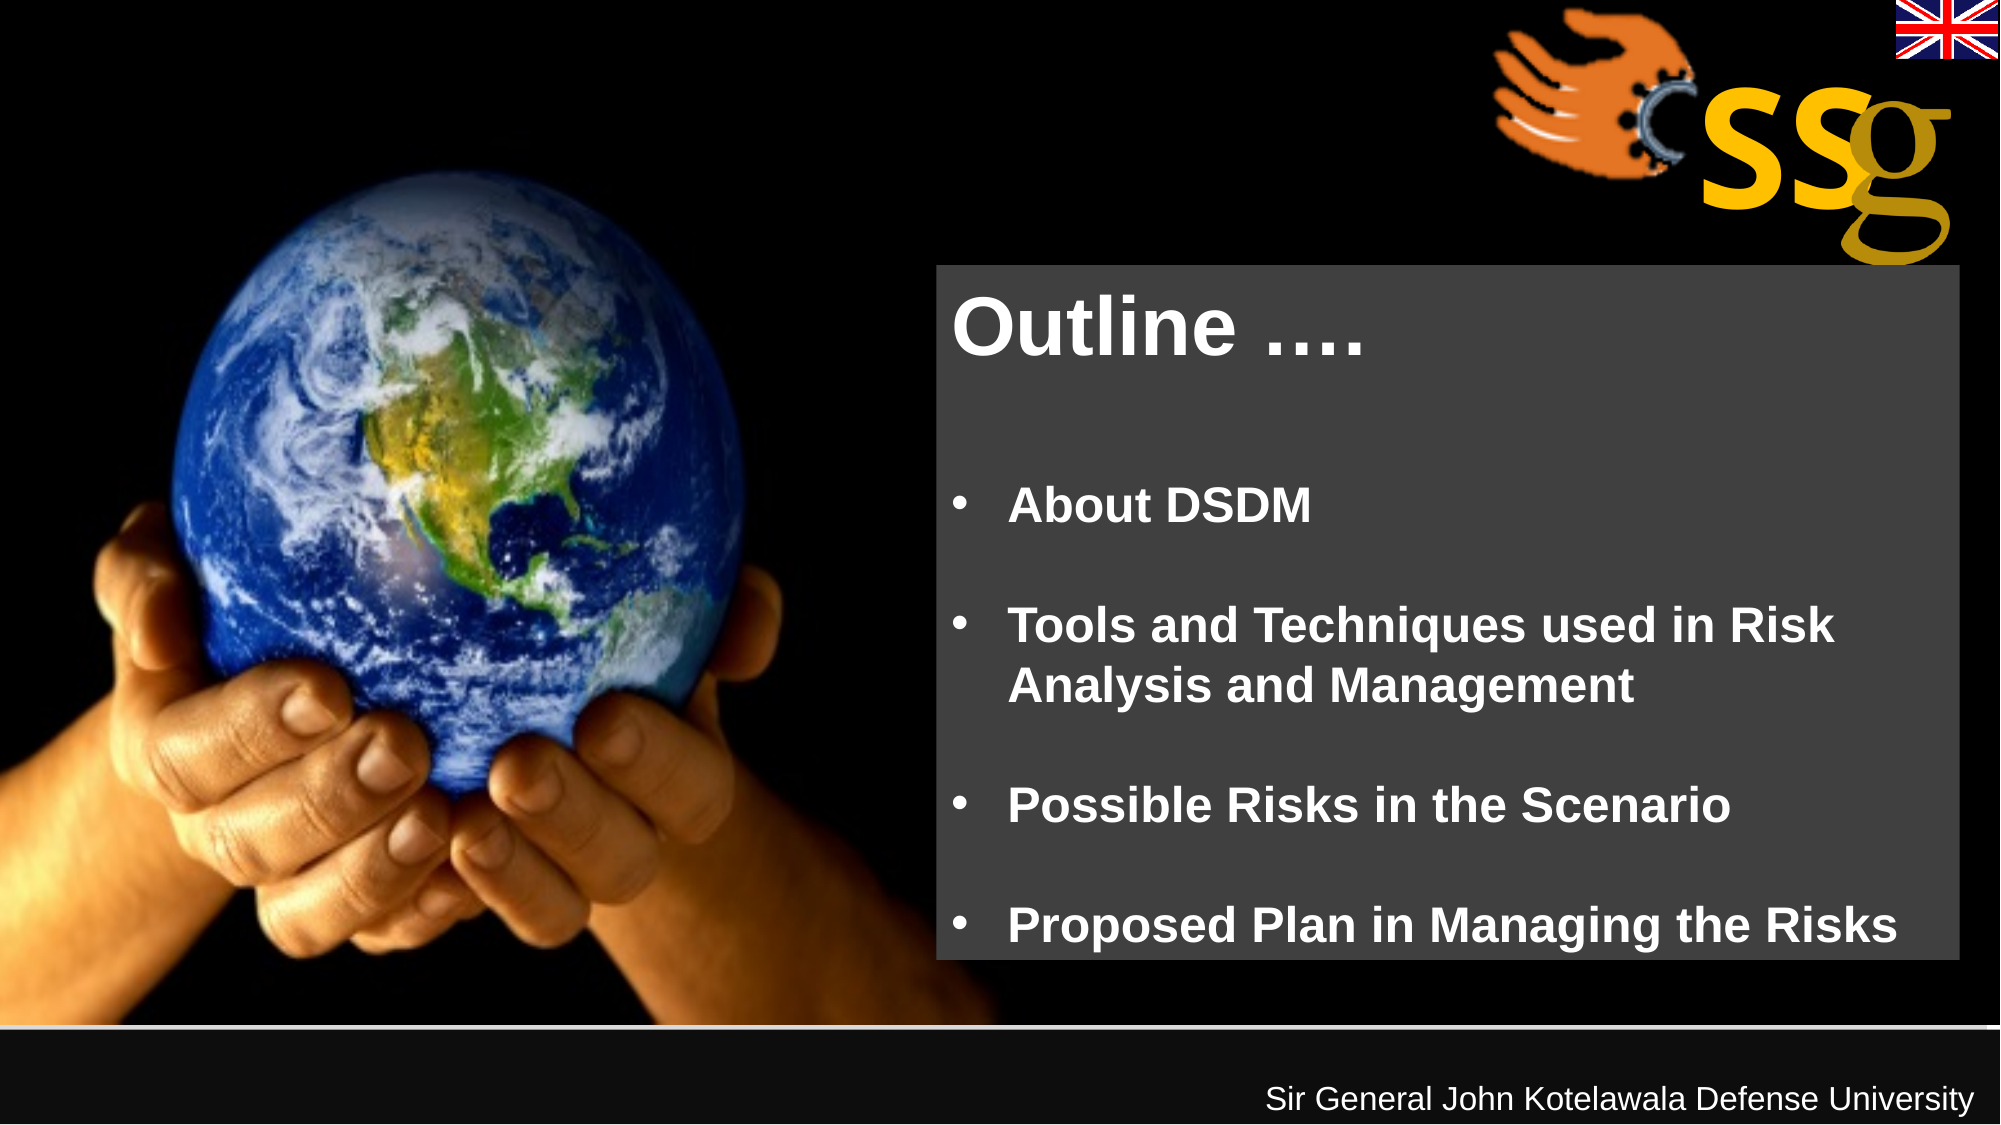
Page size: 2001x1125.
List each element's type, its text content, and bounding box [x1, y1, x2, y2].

picture [0, 0, 2000, 1025]
text_box Sir General John Kotelawala Defense University [0, 1029, 2000, 1125]
